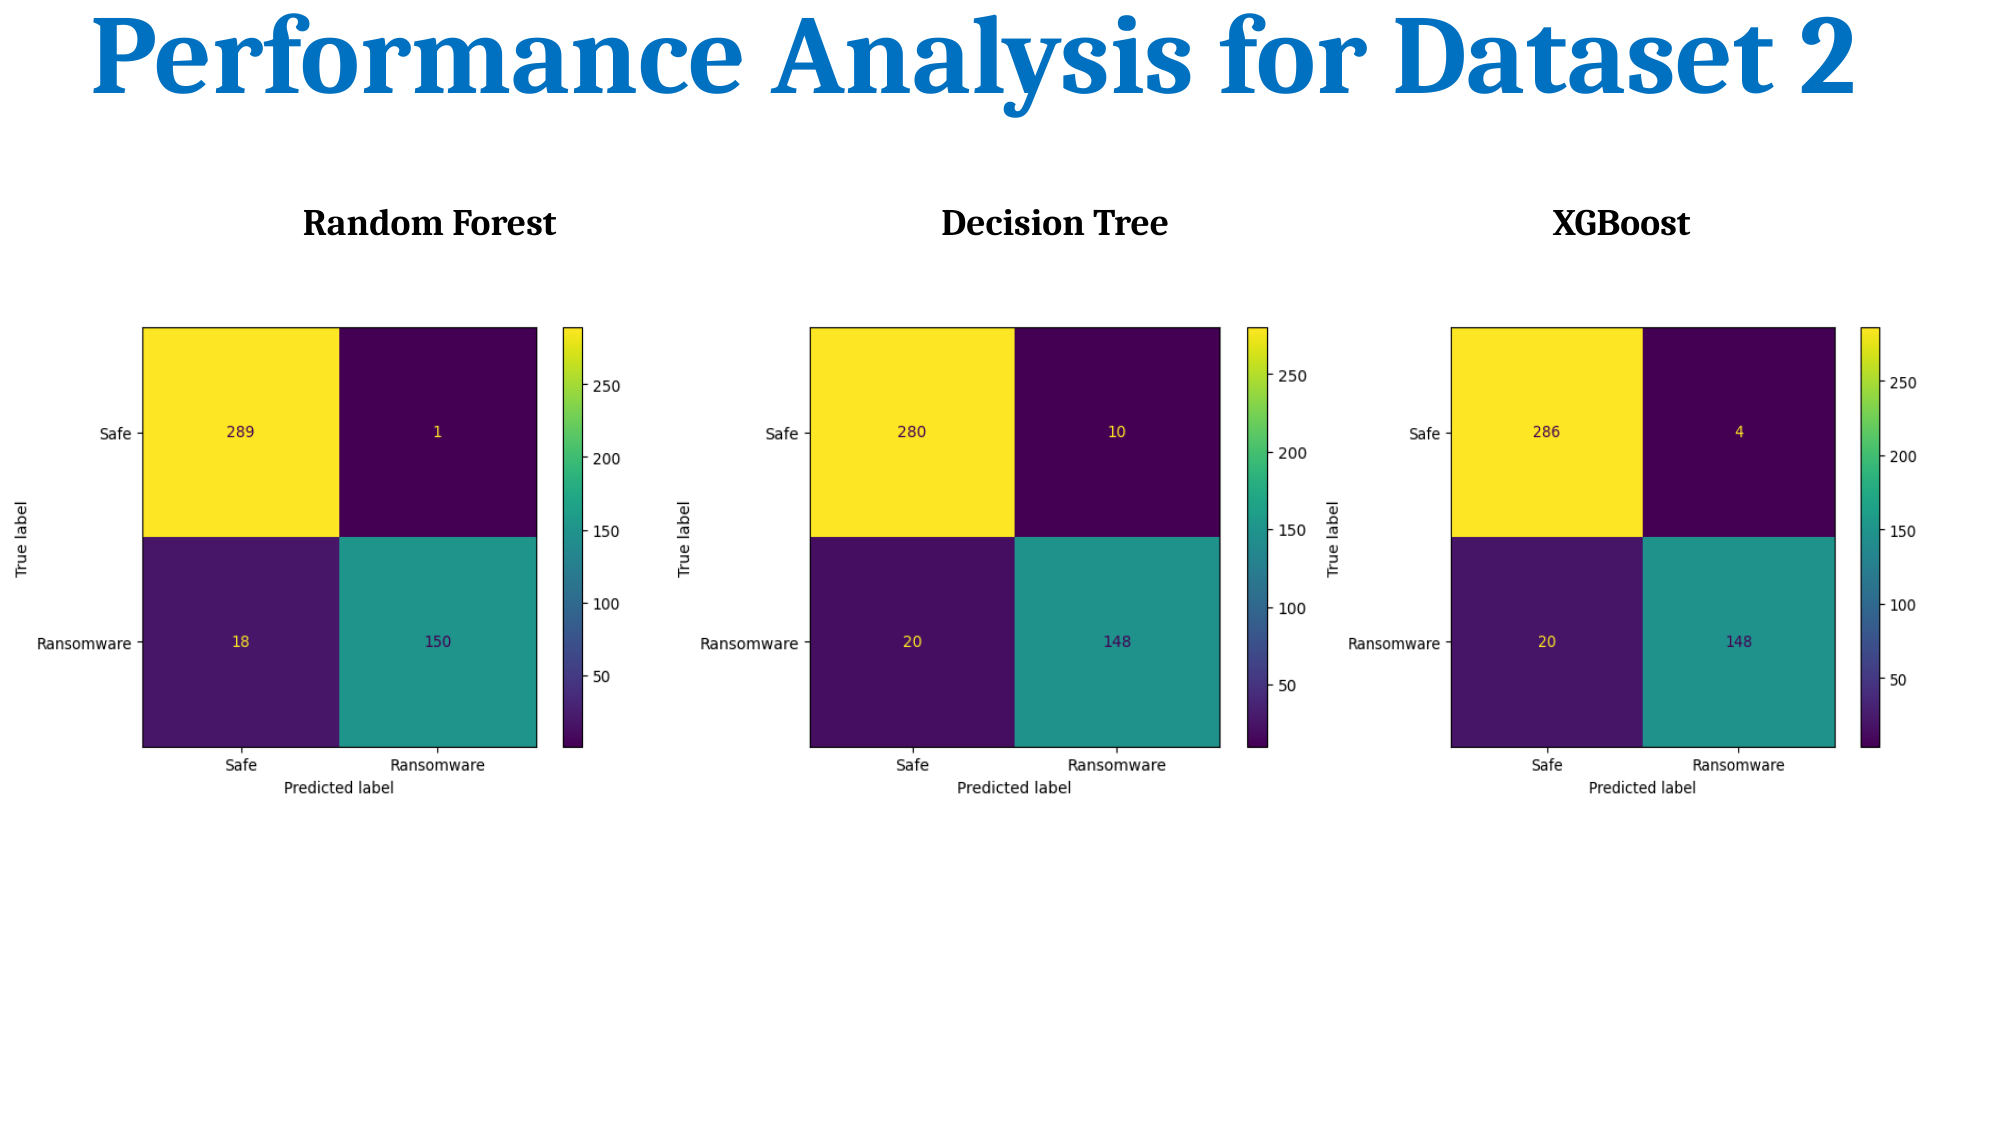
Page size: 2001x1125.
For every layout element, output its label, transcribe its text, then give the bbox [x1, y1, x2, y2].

picture [5, 317, 631, 807]
title Performance Analysis for Dataset 2 [0, 0, 2000, 126]
text_box Decision Tree [926, 190, 1185, 251]
text_box XGBoost [1538, 190, 1706, 251]
text_box Random Forest [288, 190, 573, 251]
picture [667, 317, 1927, 807]
